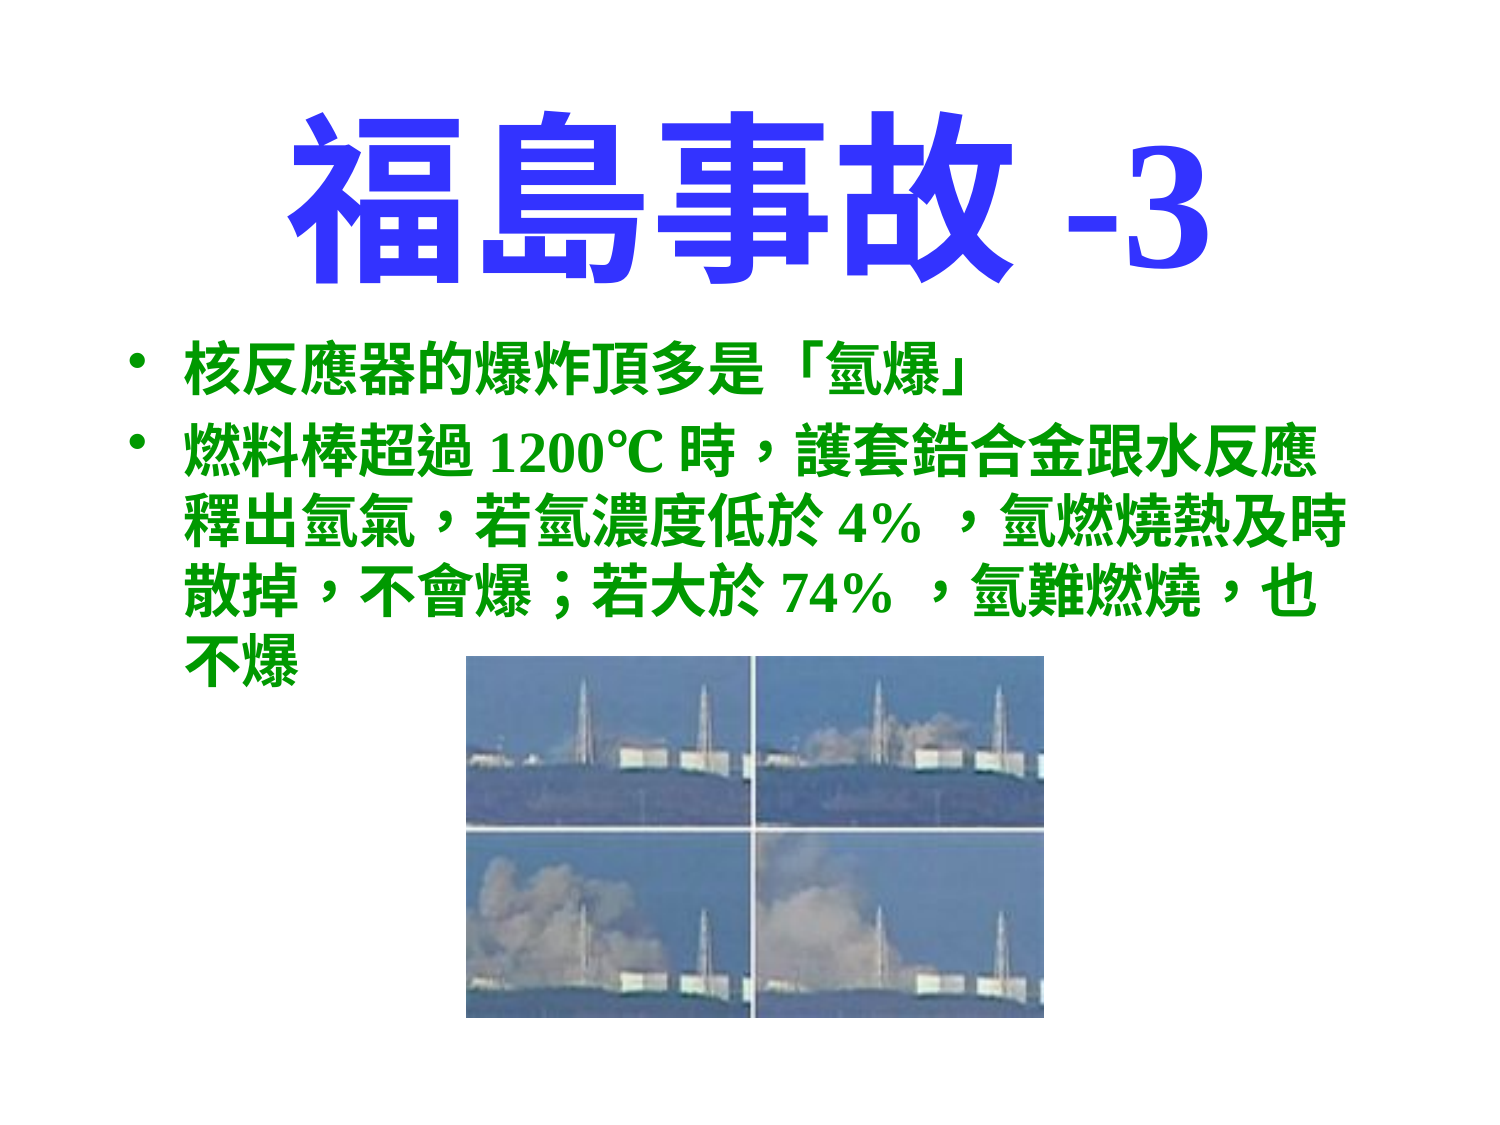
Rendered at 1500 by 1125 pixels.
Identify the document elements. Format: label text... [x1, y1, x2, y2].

list 核反應器的爆炸頂多是「氫爆」 燃料棒超過1200℃時，護套鋯合金跟水反應釋出氫氣，若氫濃度低於4%，氫燃燒熱及時散掉，不會爆；若大於74%，氫難燃燒，也不爆 [112, 324, 1388, 1000]
picture [465, 656, 1044, 1019]
title 福島事故-3 [112, 99, 1388, 288]
